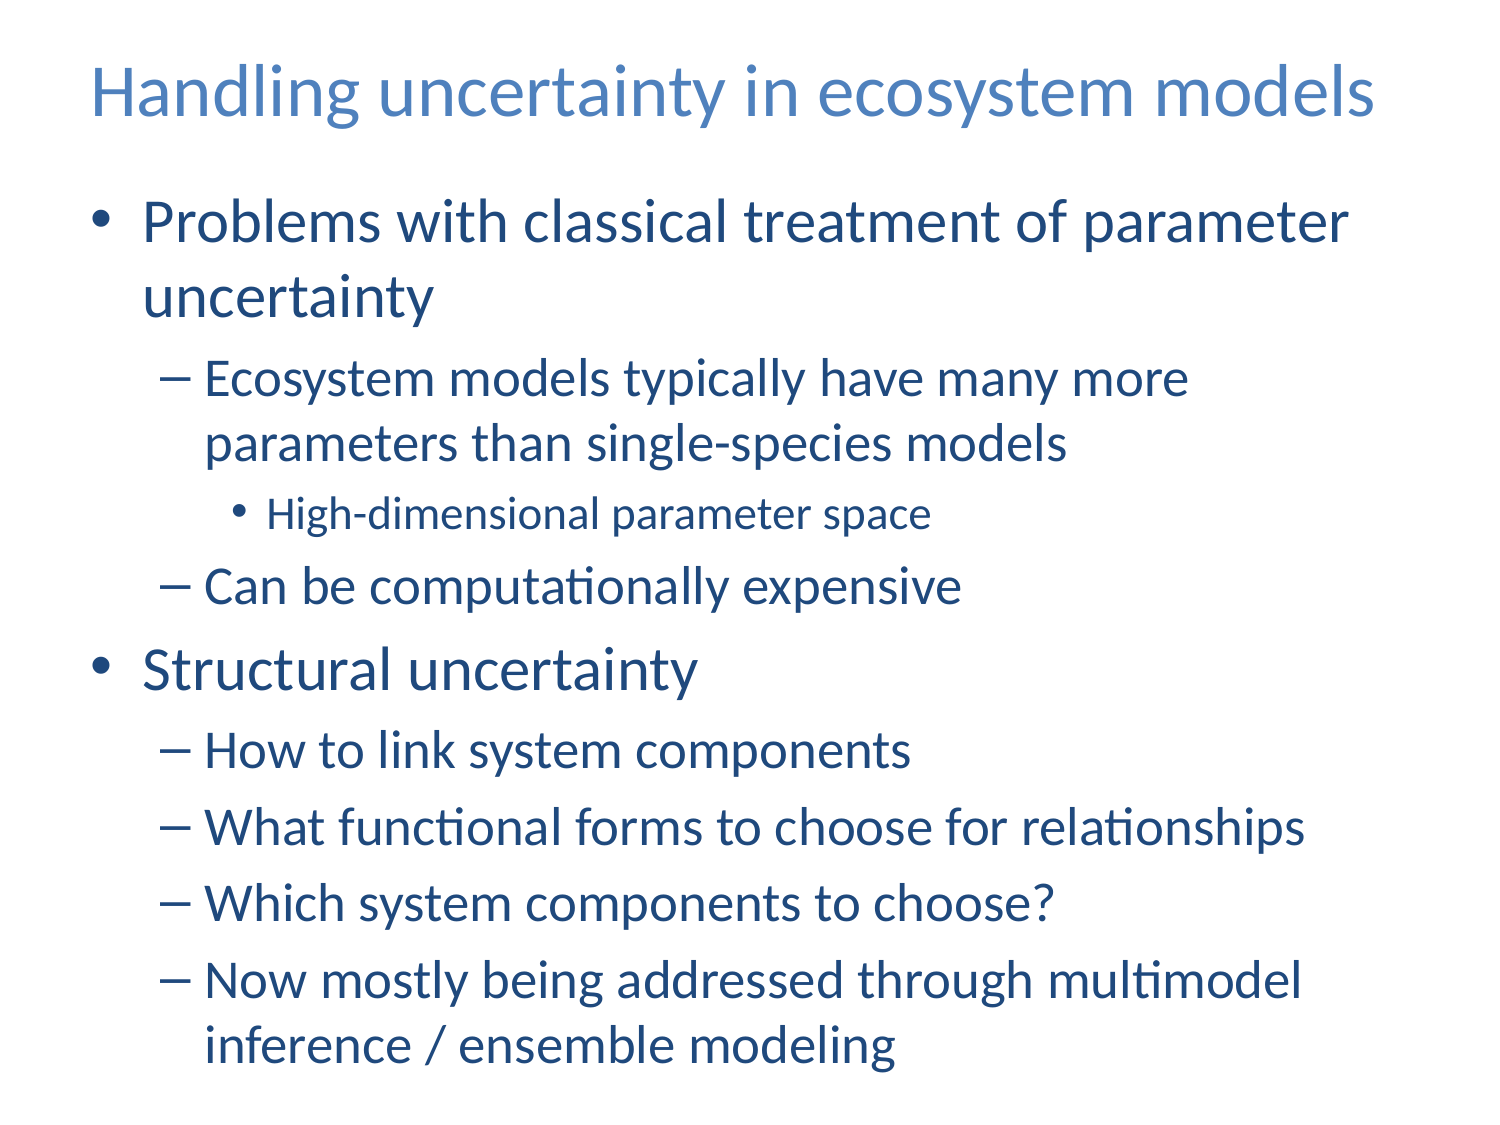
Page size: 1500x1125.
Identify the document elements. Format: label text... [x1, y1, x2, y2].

title Handling uncertainty in ecosystem models [75, 30, 1425, 144]
list Problems with classical treatment of parameter uncertainty Ecosystem models typically have many more parameters than single-species models High-dimensional parameter space Can be computationally expensive Structural uncertainty How to link system components What functional forms to choose for relationships Which system components to choose? Now mostly being addressed through multimodel inference / ensemble modeling [75, 172, 1425, 1090]
